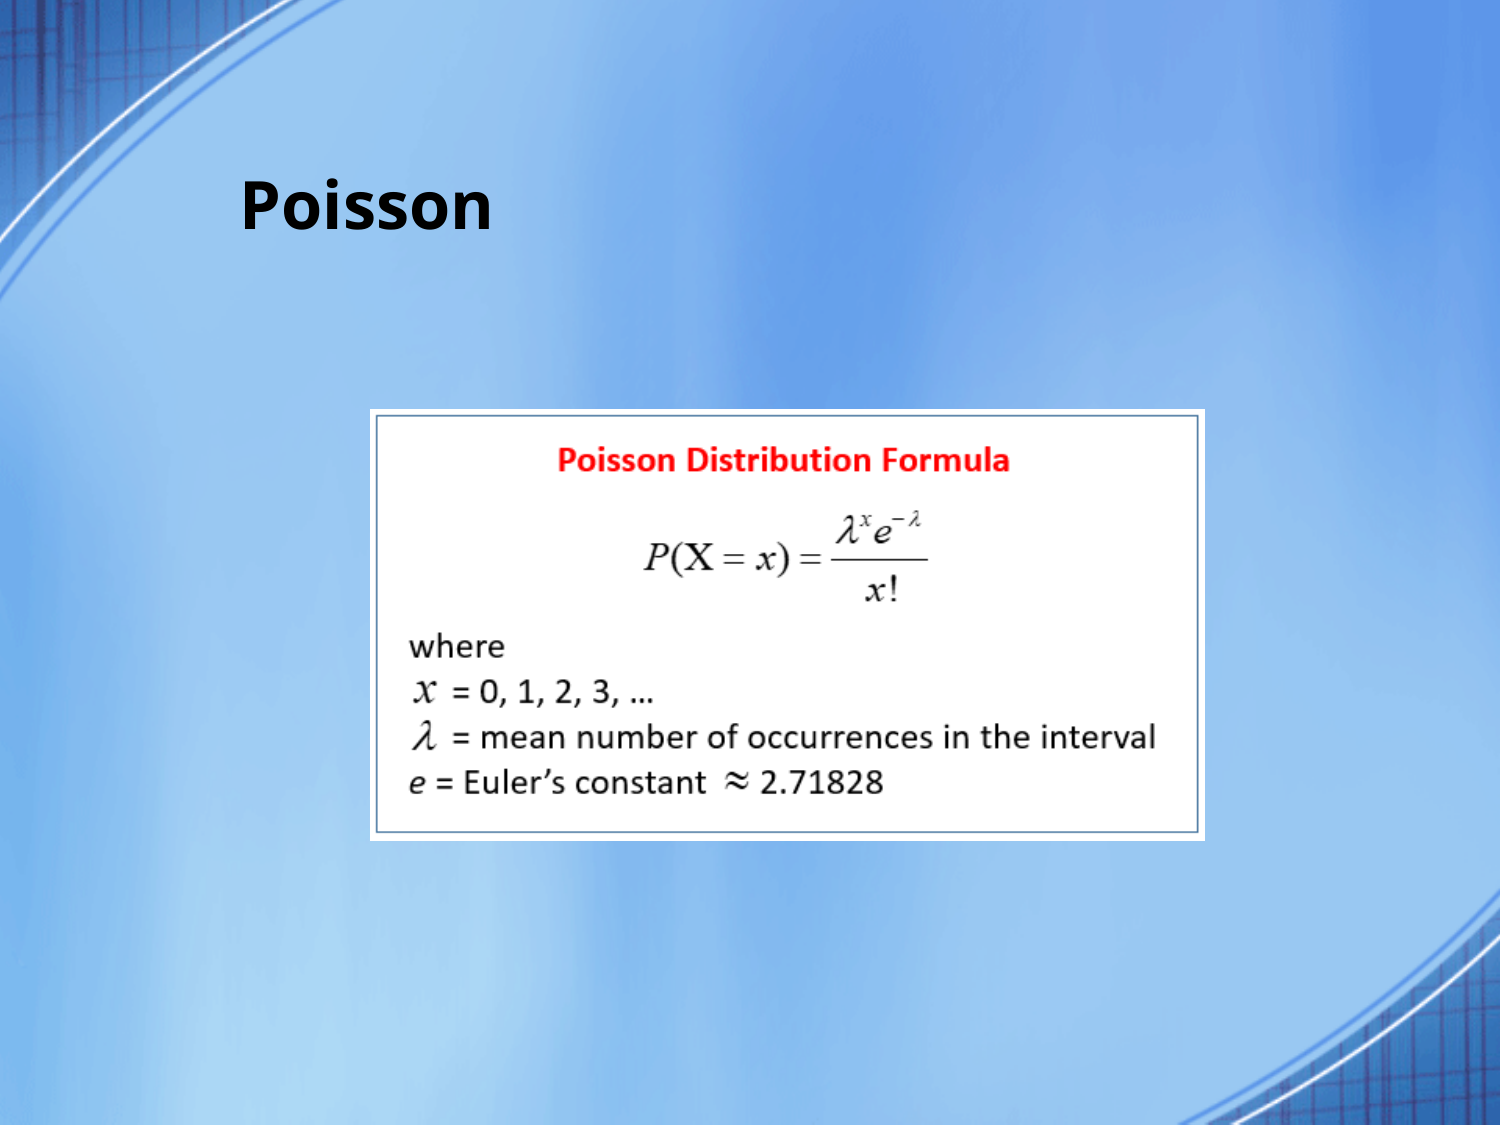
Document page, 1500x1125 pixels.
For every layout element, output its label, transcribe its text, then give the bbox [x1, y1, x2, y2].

title Poisson [224, 62, 1350, 250]
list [370, 409, 1205, 841]
picture [0, 0, 1500, 1125]
